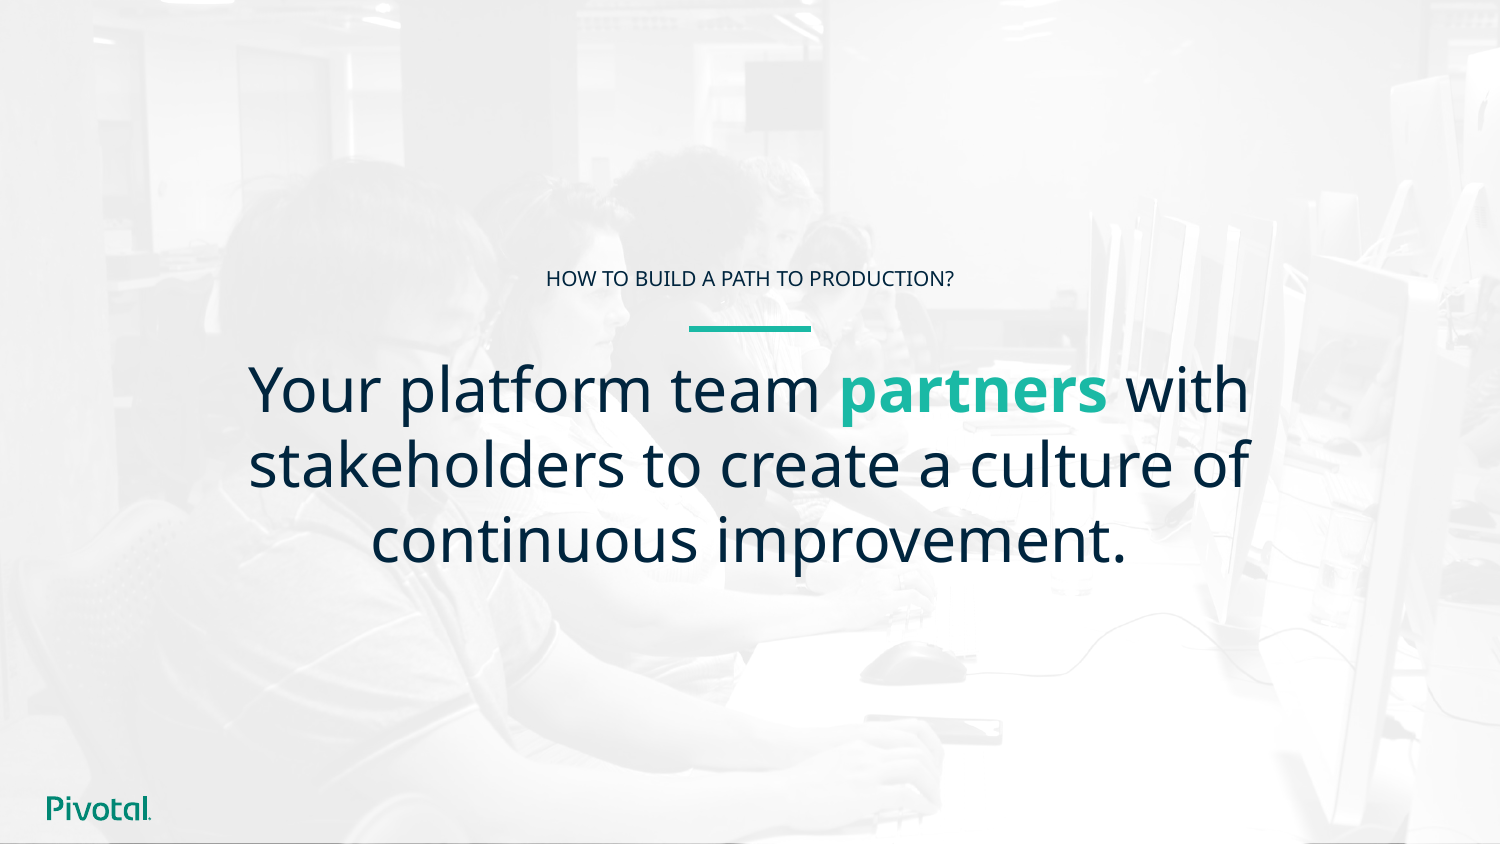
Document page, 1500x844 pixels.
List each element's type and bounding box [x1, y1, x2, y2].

text_box [46, 796, 152, 821]
picture [0, 0, 1500, 844]
